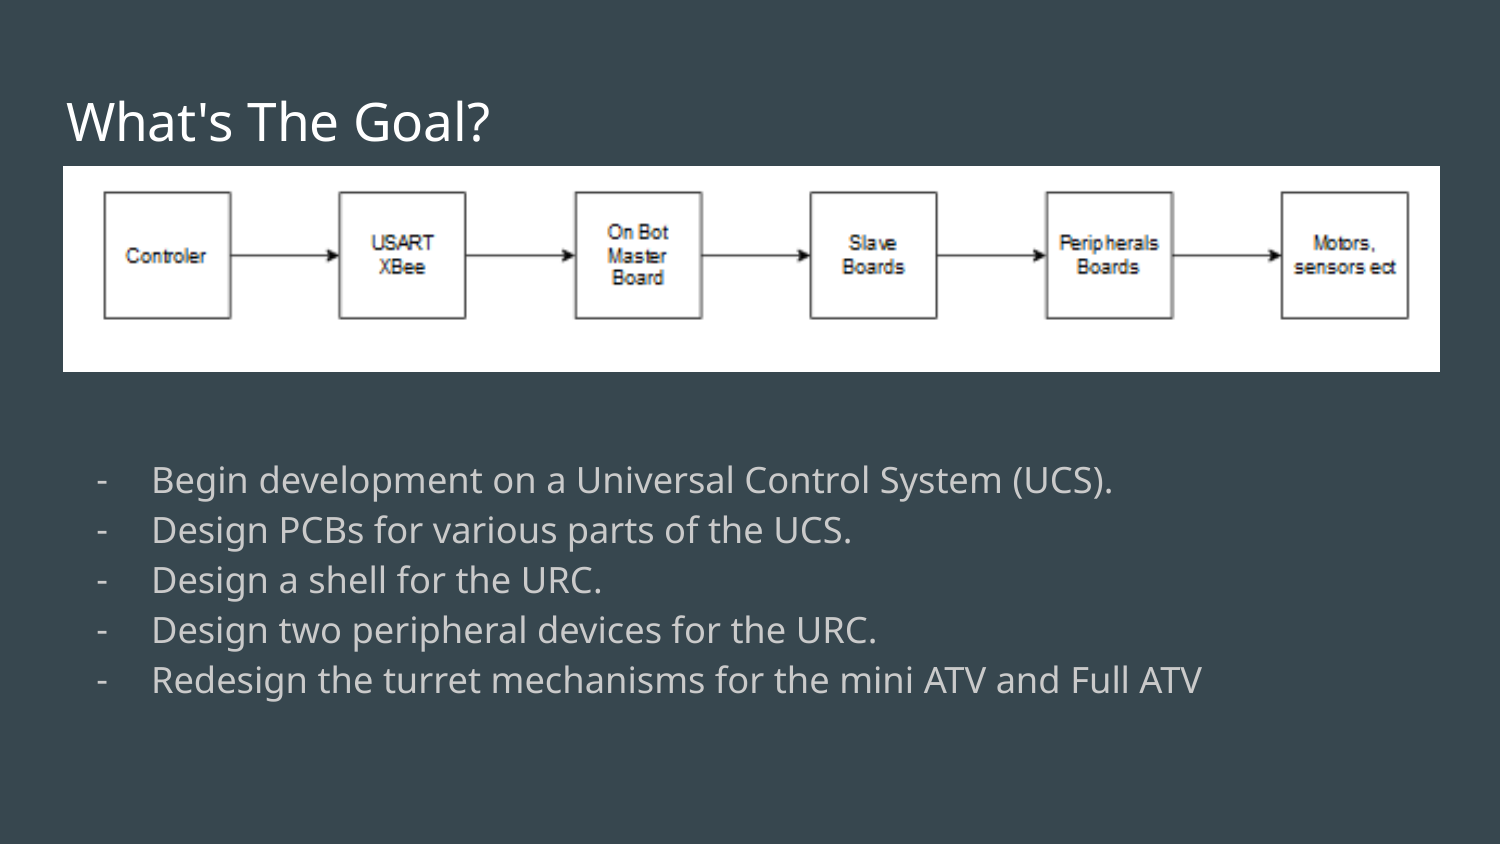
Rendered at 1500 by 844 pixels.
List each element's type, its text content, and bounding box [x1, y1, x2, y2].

picture [63, 166, 1441, 372]
list Begin development on a Universal Control System (UCS). Design PCBs for various parts of the UCS. Design a shell for the URC. Design two peripheral devices for the URC. Redesign the turret mechanisms for the mini ATV and Full ATV [63, 435, 1263, 718]
title What's The Goal? [51, 72, 1449, 167]
